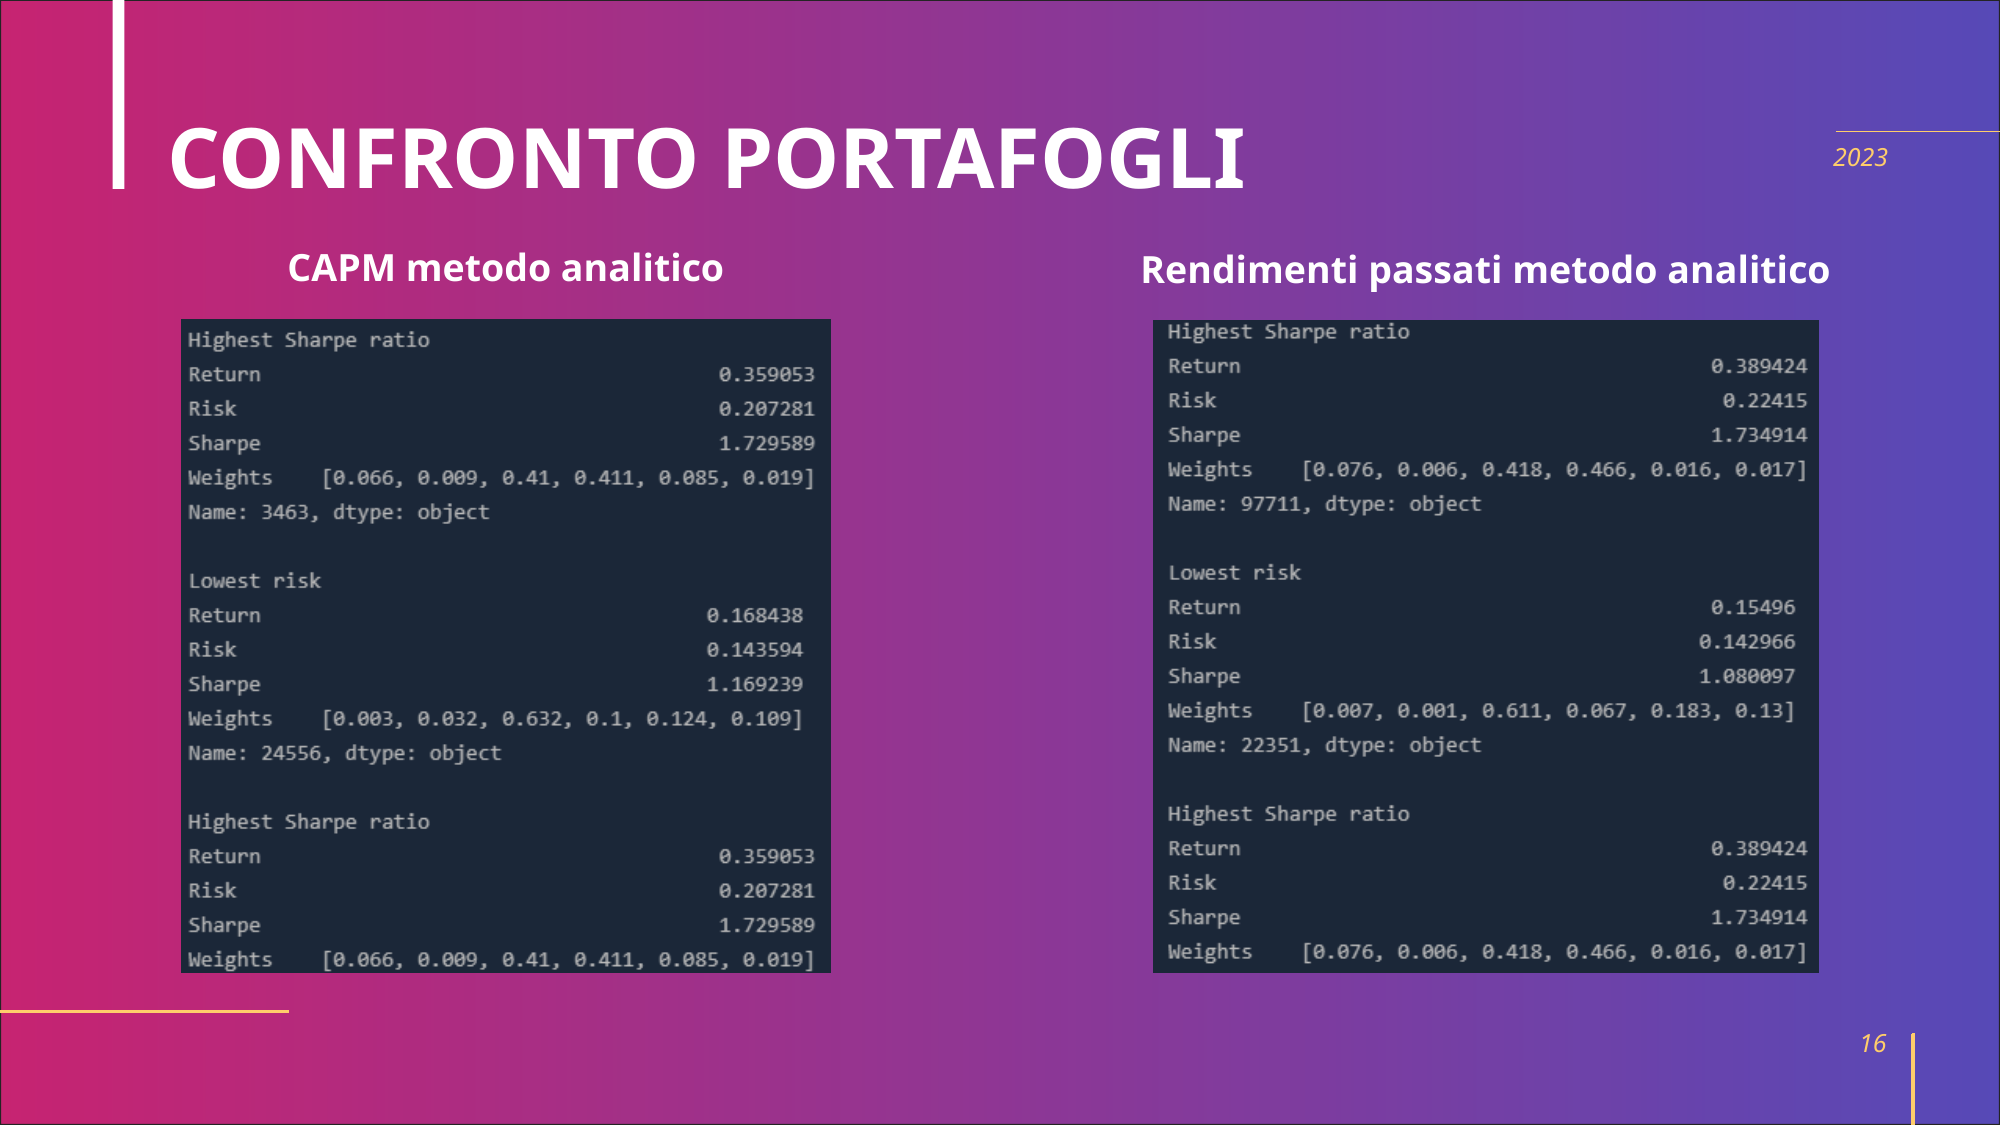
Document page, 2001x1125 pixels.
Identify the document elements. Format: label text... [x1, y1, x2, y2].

picture [181, 319, 831, 973]
title CONFRONTO PORTAFOGLI [152, 99, 1378, 214]
text_box Rendimenti passati metodo analitico [1125, 238, 1847, 299]
picture [1153, 320, 1819, 973]
list 2023 [1818, 137, 1919, 192]
text_box CAPM metodo analitico [272, 236, 740, 296]
slide_number 16 [1451, 1015, 1902, 1075]
